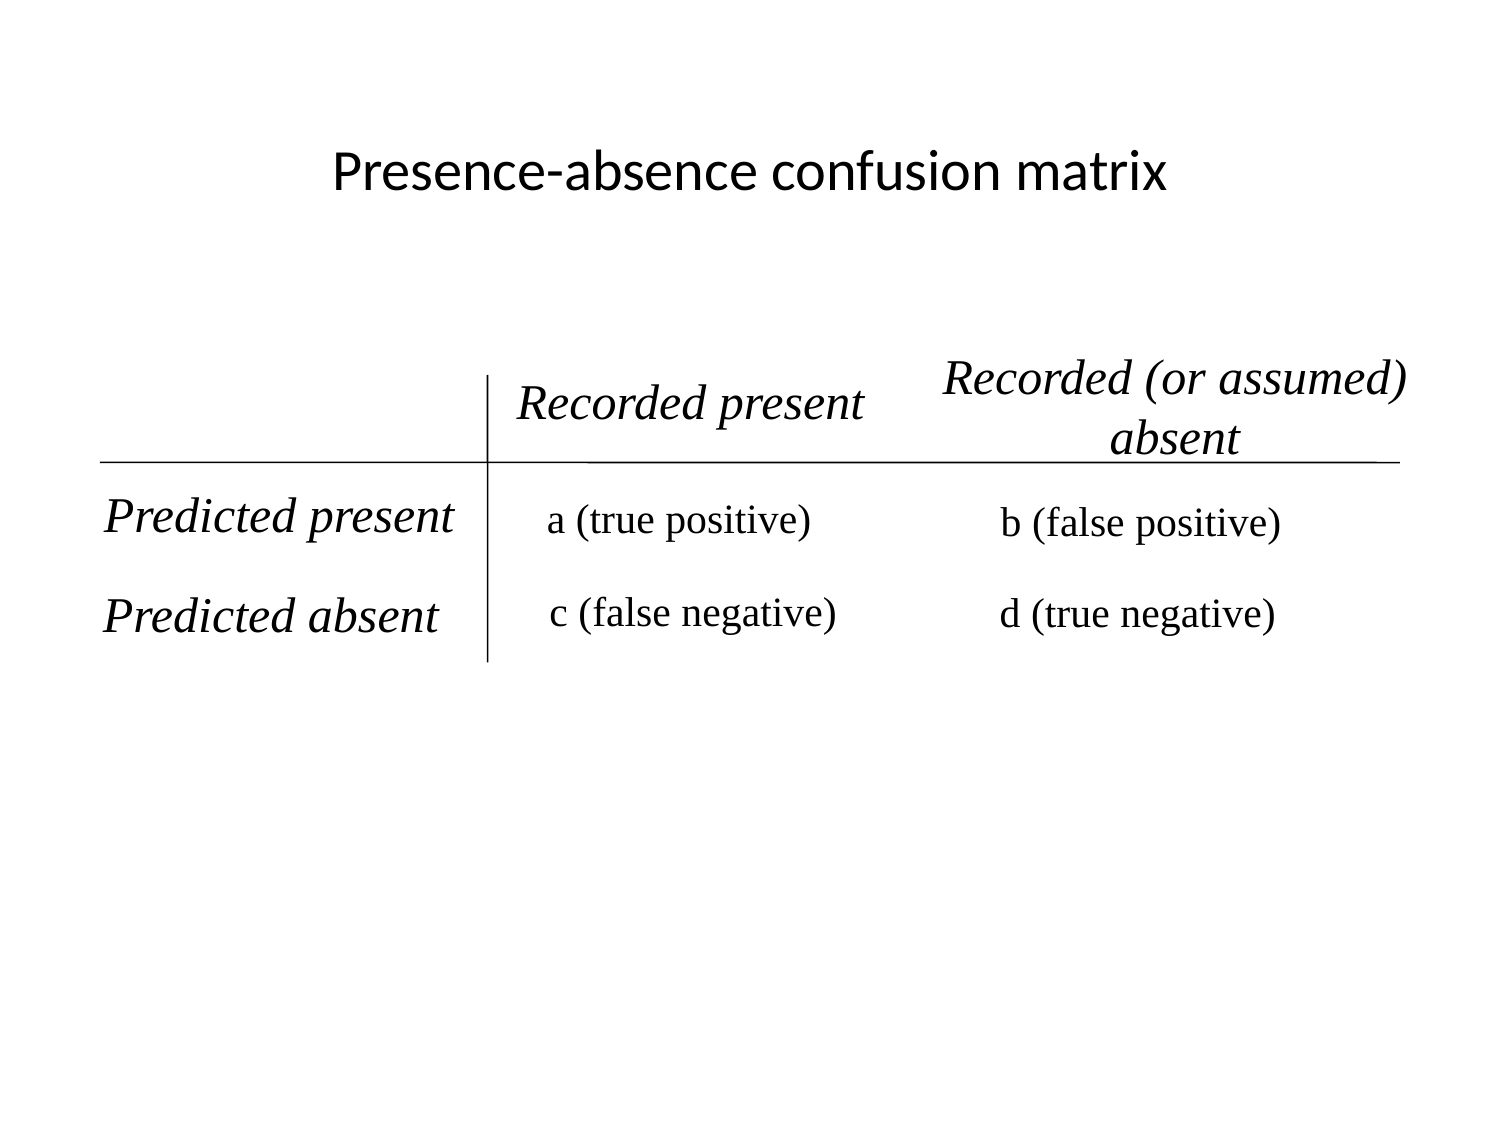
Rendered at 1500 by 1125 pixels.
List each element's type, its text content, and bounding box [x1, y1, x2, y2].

text_box Predicted present [89, 474, 470, 550]
text_box Recorded present [501, 362, 880, 438]
text_box a (true positive) [532, 484, 827, 550]
text_box b (false positive) [985, 487, 1297, 553]
text_box Predicted absent [88, 574, 454, 650]
text_box Recorded (or assumed) absent [912, 337, 1438, 473]
title Presence-absence confusion matrix [249, 125, 1250, 213]
text_box d (true negative) [984, 578, 1291, 644]
text_box c (false negative) [534, 577, 852, 643]
